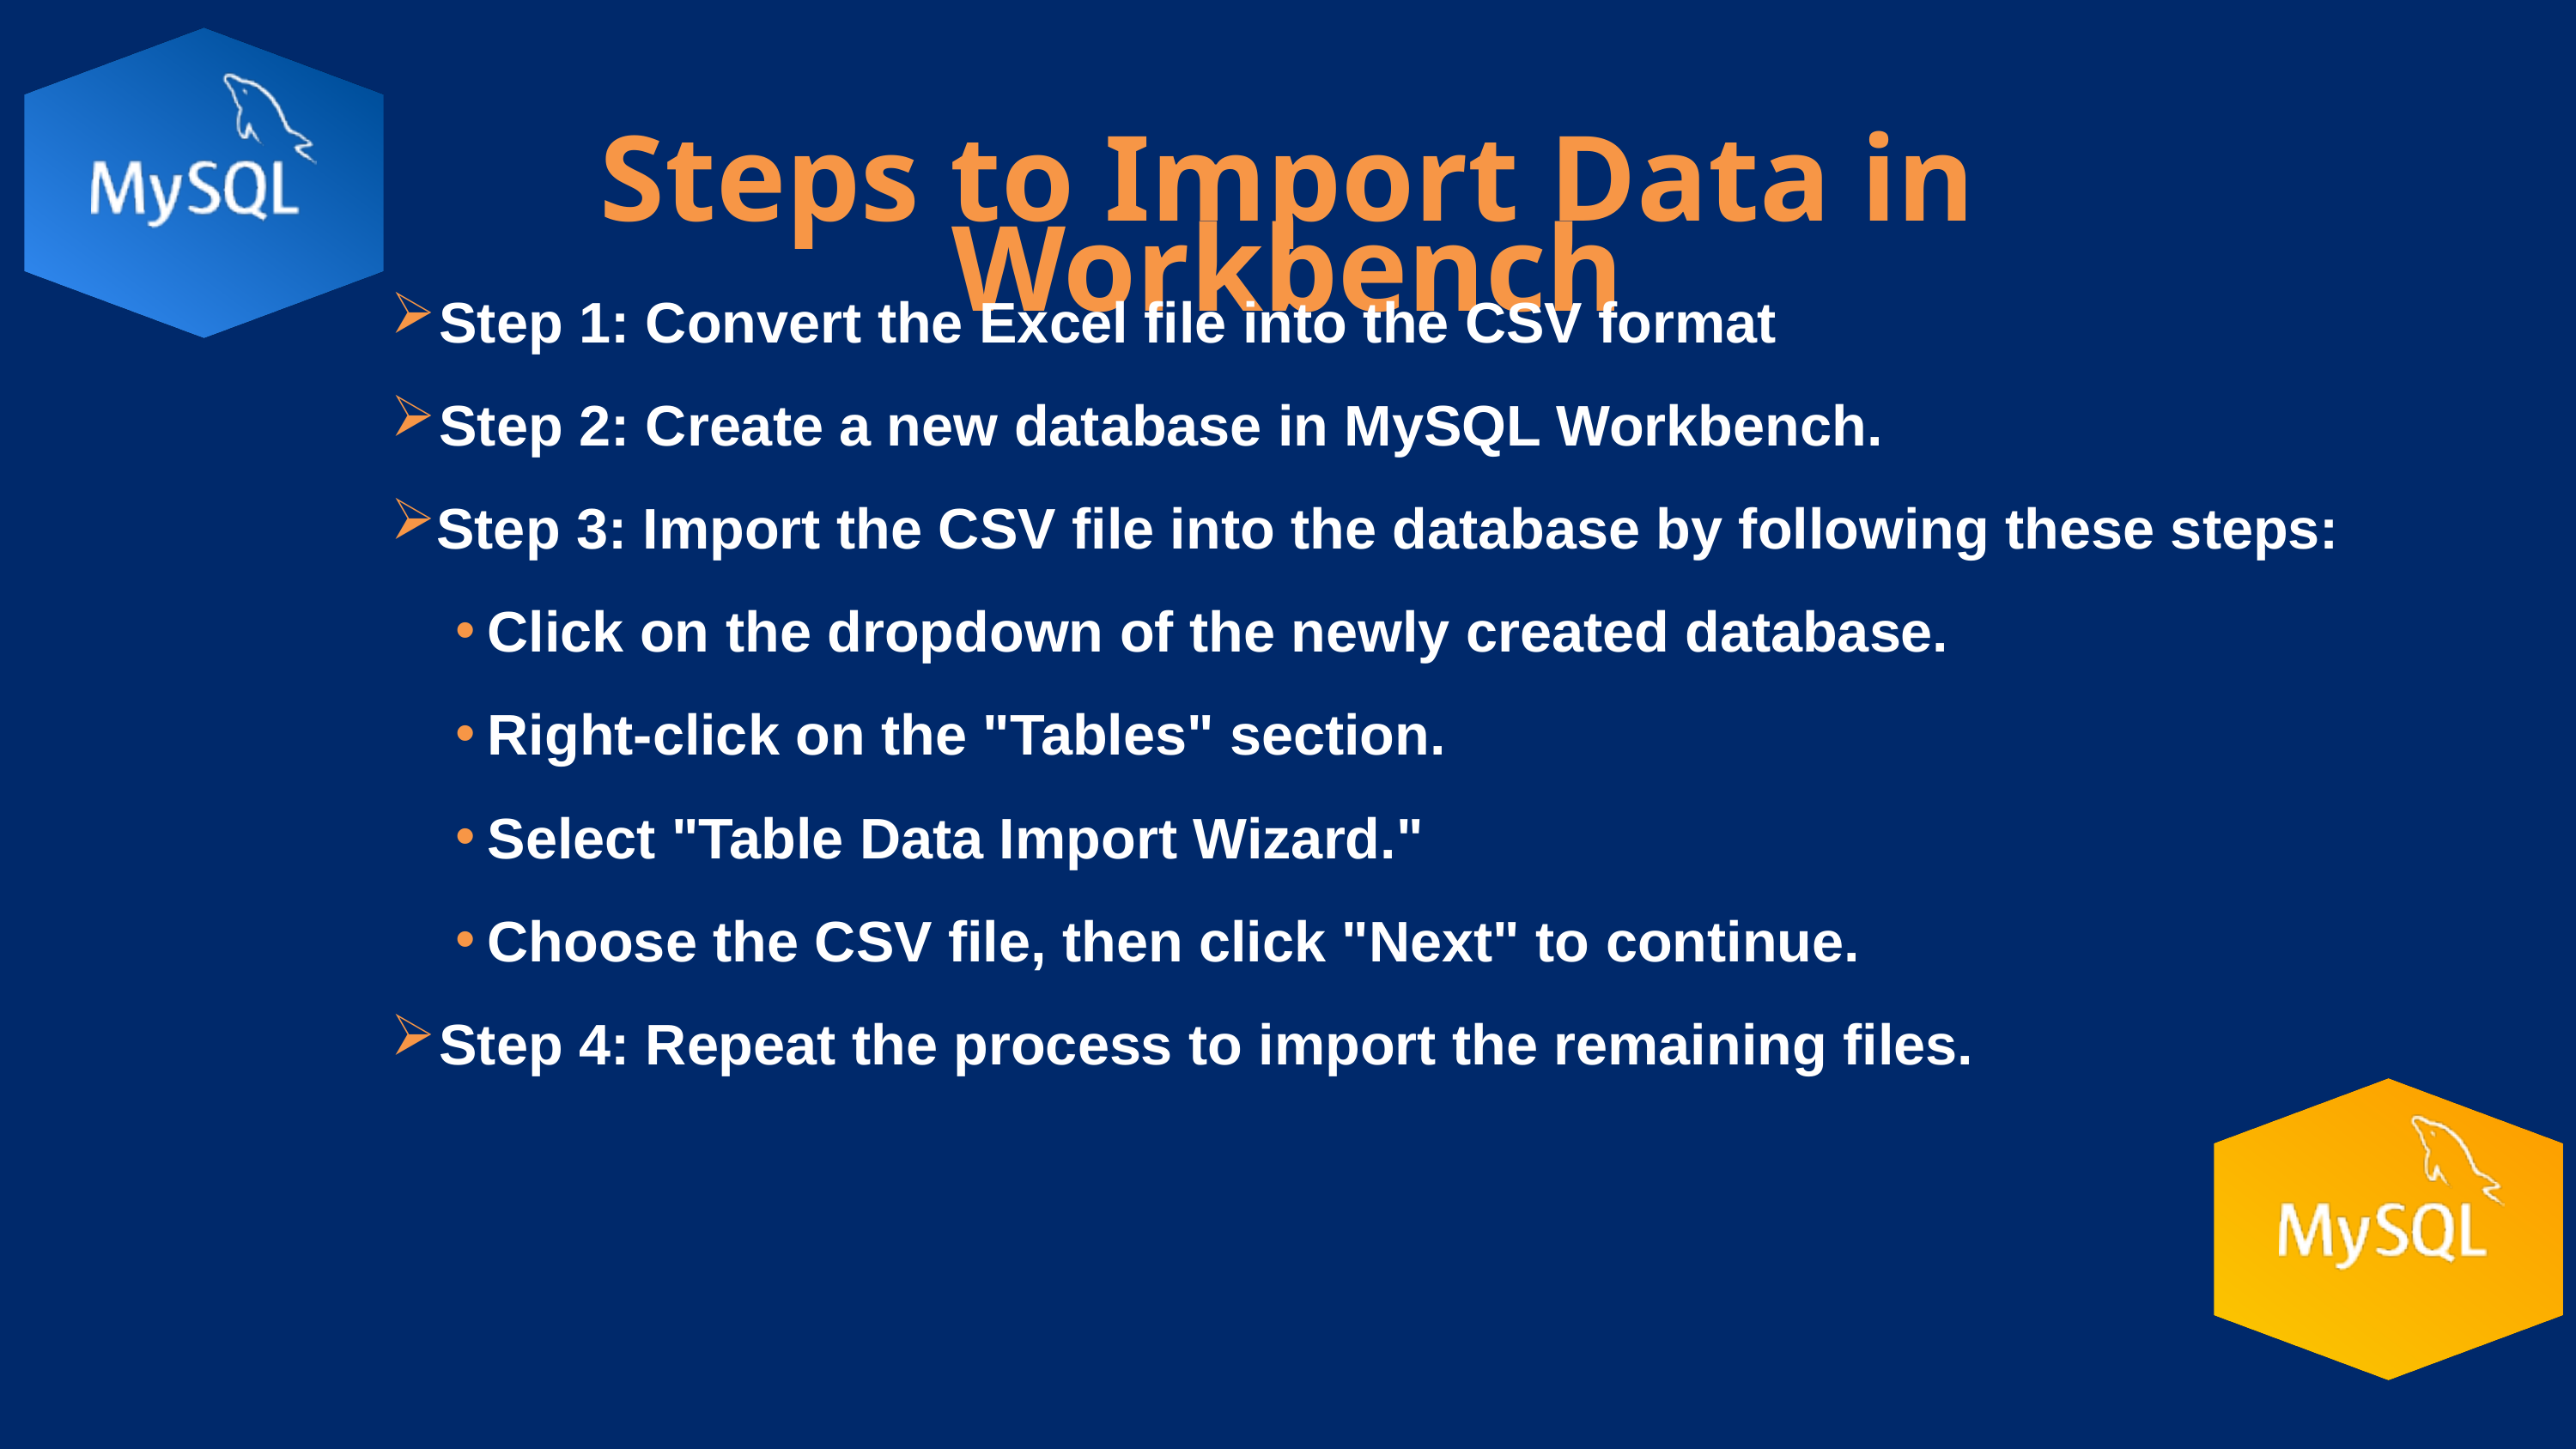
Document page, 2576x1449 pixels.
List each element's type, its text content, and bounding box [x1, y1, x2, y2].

text_box Steps to Import Data in Workbench [252, 155, 2324, 336]
text_box [24, 27, 384, 338]
picture [2278, 1078, 2505, 1305]
picture [90, 36, 317, 263]
text_box [2214, 1078, 2563, 1380]
text_box Step 1: Convert the Excel file into the CSV format Step 2: Create a new database in MySQL Workbench. Step 3: Import the CSV file into the database by following these steps: Click on the dropdown of the newly created database. Right-click on the "Tables" section. Select "Table Data Import Wizard." Choose the CSV file, then click "Next" to continue. Step 4: Repeat the process to import the remaining files. [378, 245, 2372, 1111]
